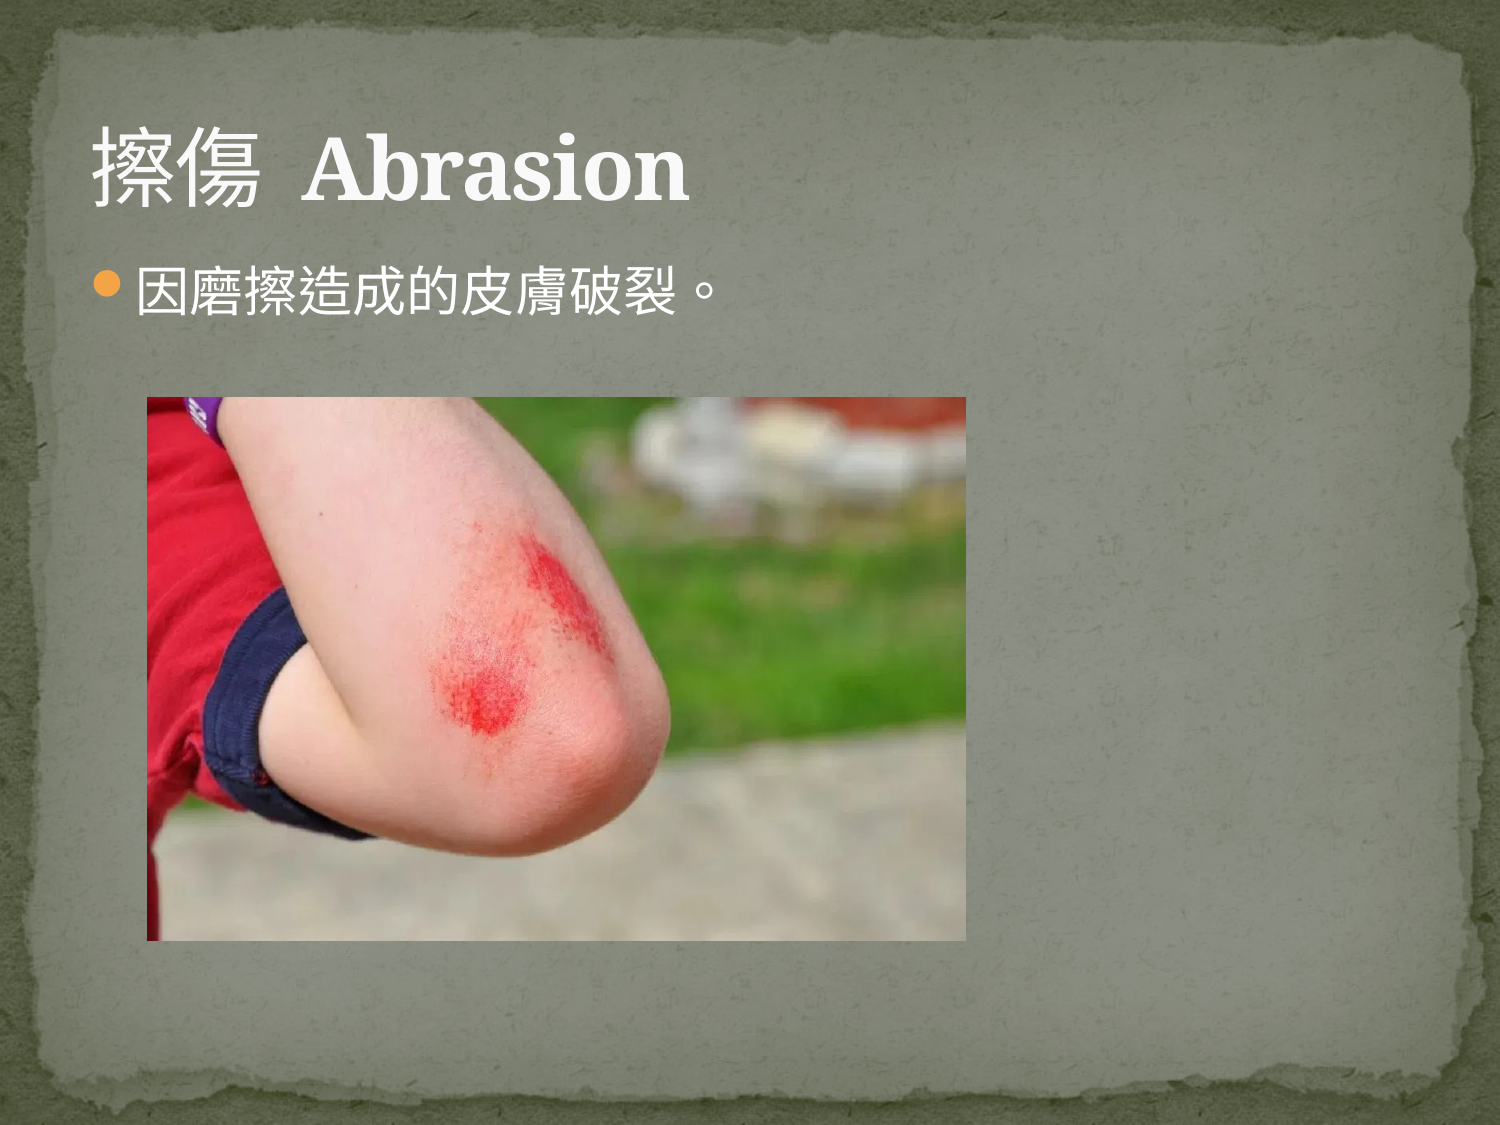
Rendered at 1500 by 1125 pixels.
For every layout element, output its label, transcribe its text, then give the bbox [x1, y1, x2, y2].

list 因磨擦造成的皮膚破裂。 [75, 249, 1425, 1000]
picture [147, 397, 966, 941]
title 擦傷 Abrasion [74, 24, 1425, 225]
